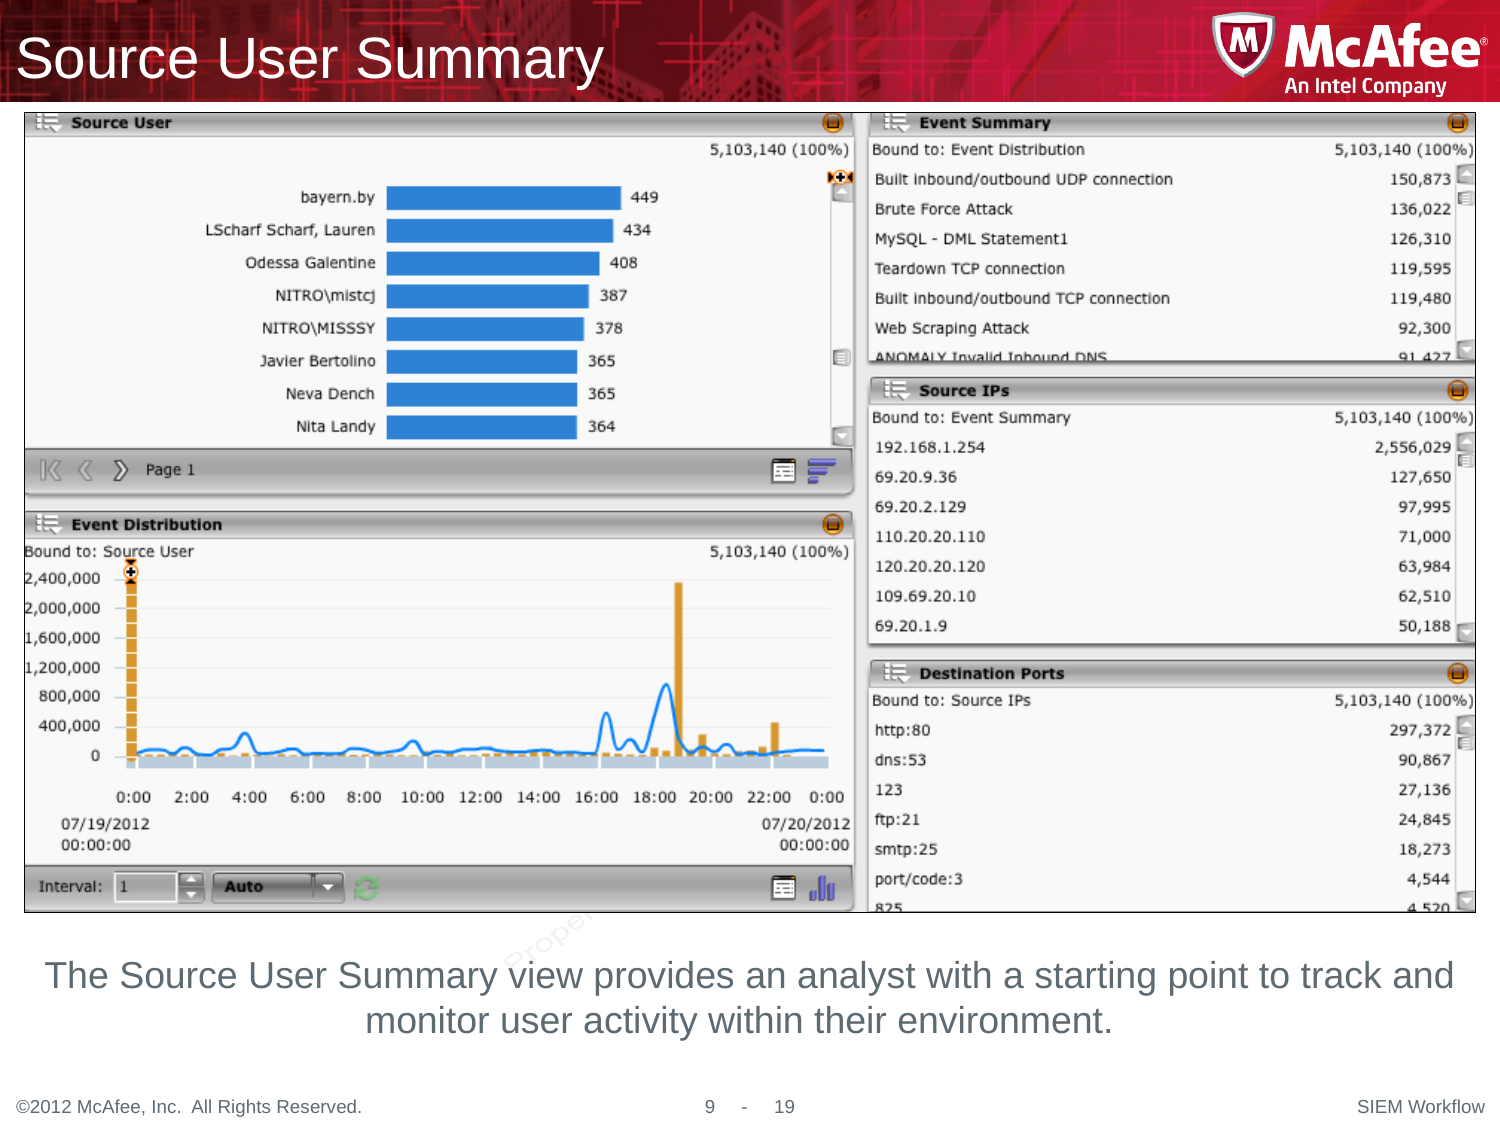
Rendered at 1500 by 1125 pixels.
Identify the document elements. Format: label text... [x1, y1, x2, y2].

title Source User Summary [0, 0, 1172, 98]
footer SIEM Workflow [924, 1087, 1500, 1125]
text_box The Source User Summary view provides an analyst with a starting point to track and monitor user activity within their environment. [24, 943, 1475, 1049]
picture [0, 0, 1500, 1050]
